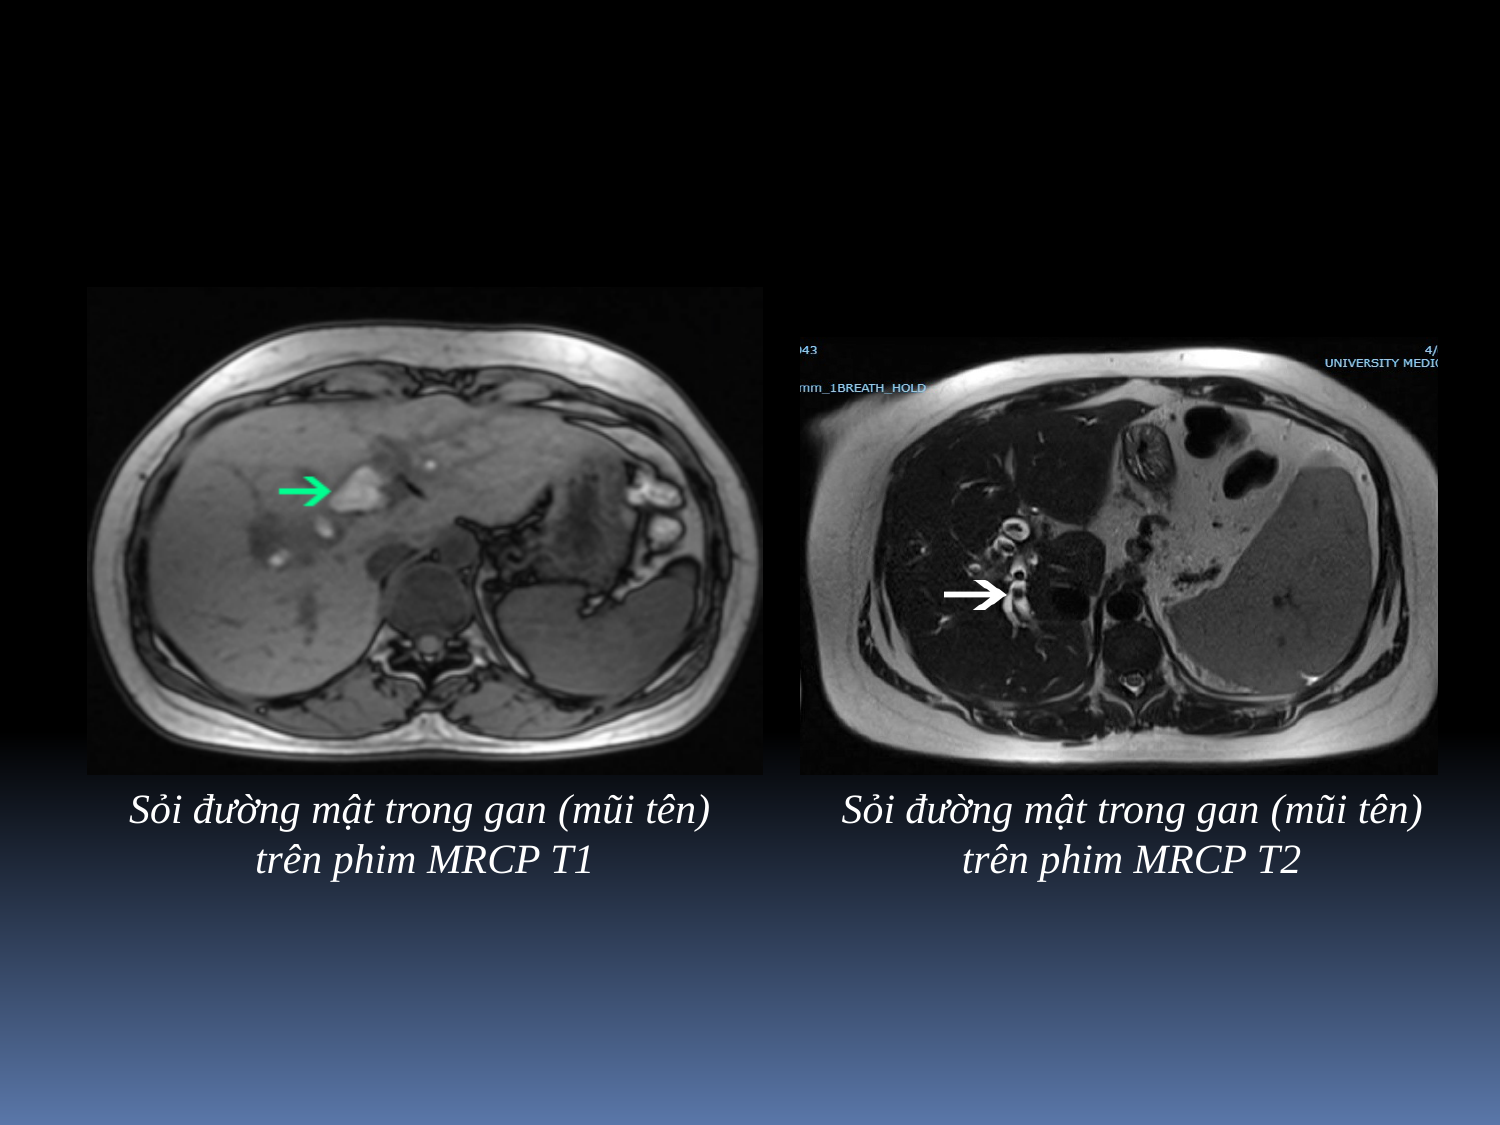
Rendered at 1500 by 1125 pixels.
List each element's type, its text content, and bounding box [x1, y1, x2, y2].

text_box Sỏi đường mật trong gan (mũi tên) trên phim MRCP T1 [49, 774, 762, 890]
picture [799, 336, 1438, 776]
text_box Sỏi đường mật trong gan (mũi tên) trên phim MRCP T2 [762, 774, 1500, 890]
picture [86, 287, 763, 776]
